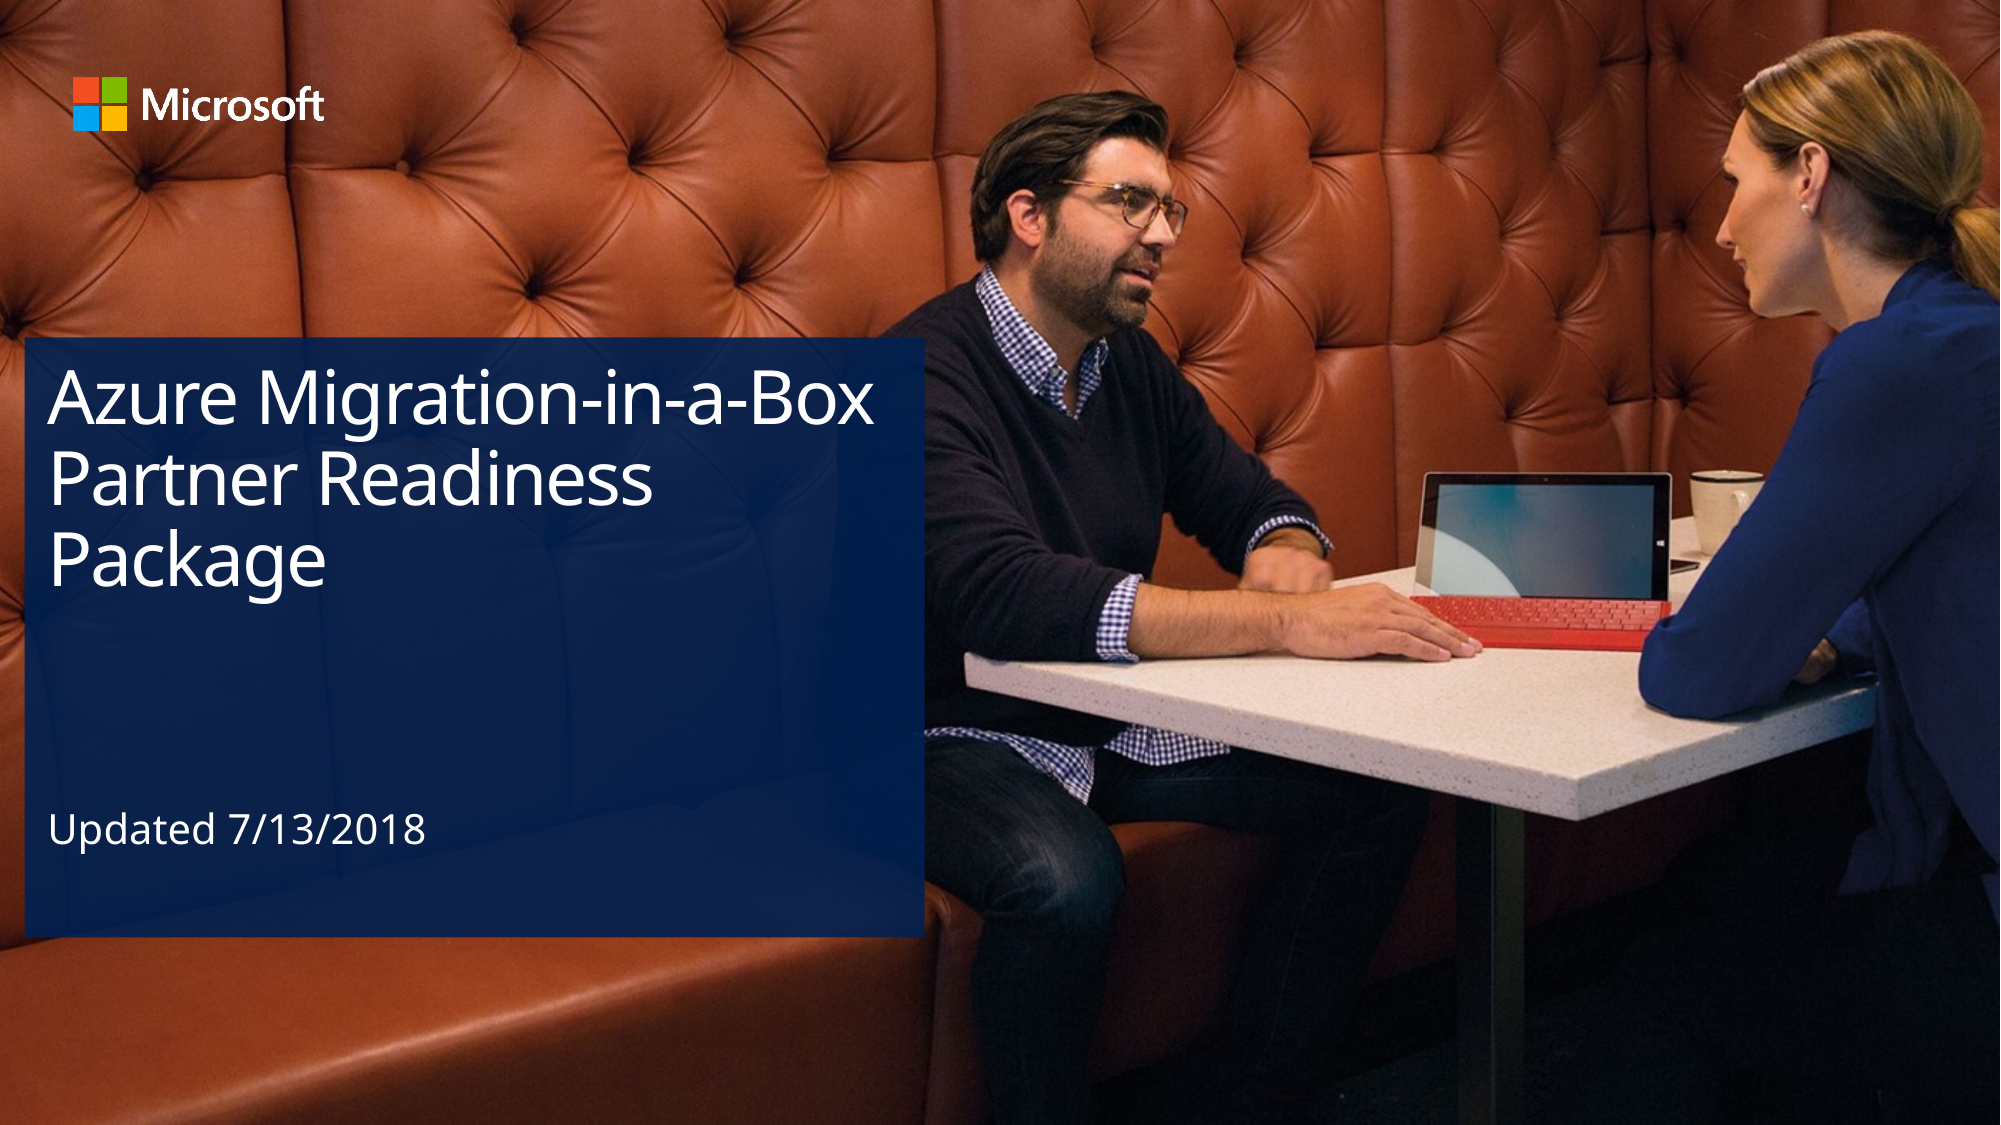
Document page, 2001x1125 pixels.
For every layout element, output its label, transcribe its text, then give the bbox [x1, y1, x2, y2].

title Azure Migration-in-a-Box Partner Readiness Package [24, 337, 925, 787]
list Updated 7/13/2018 [24, 787, 925, 938]
picture [0, 0, 2000, 1125]
